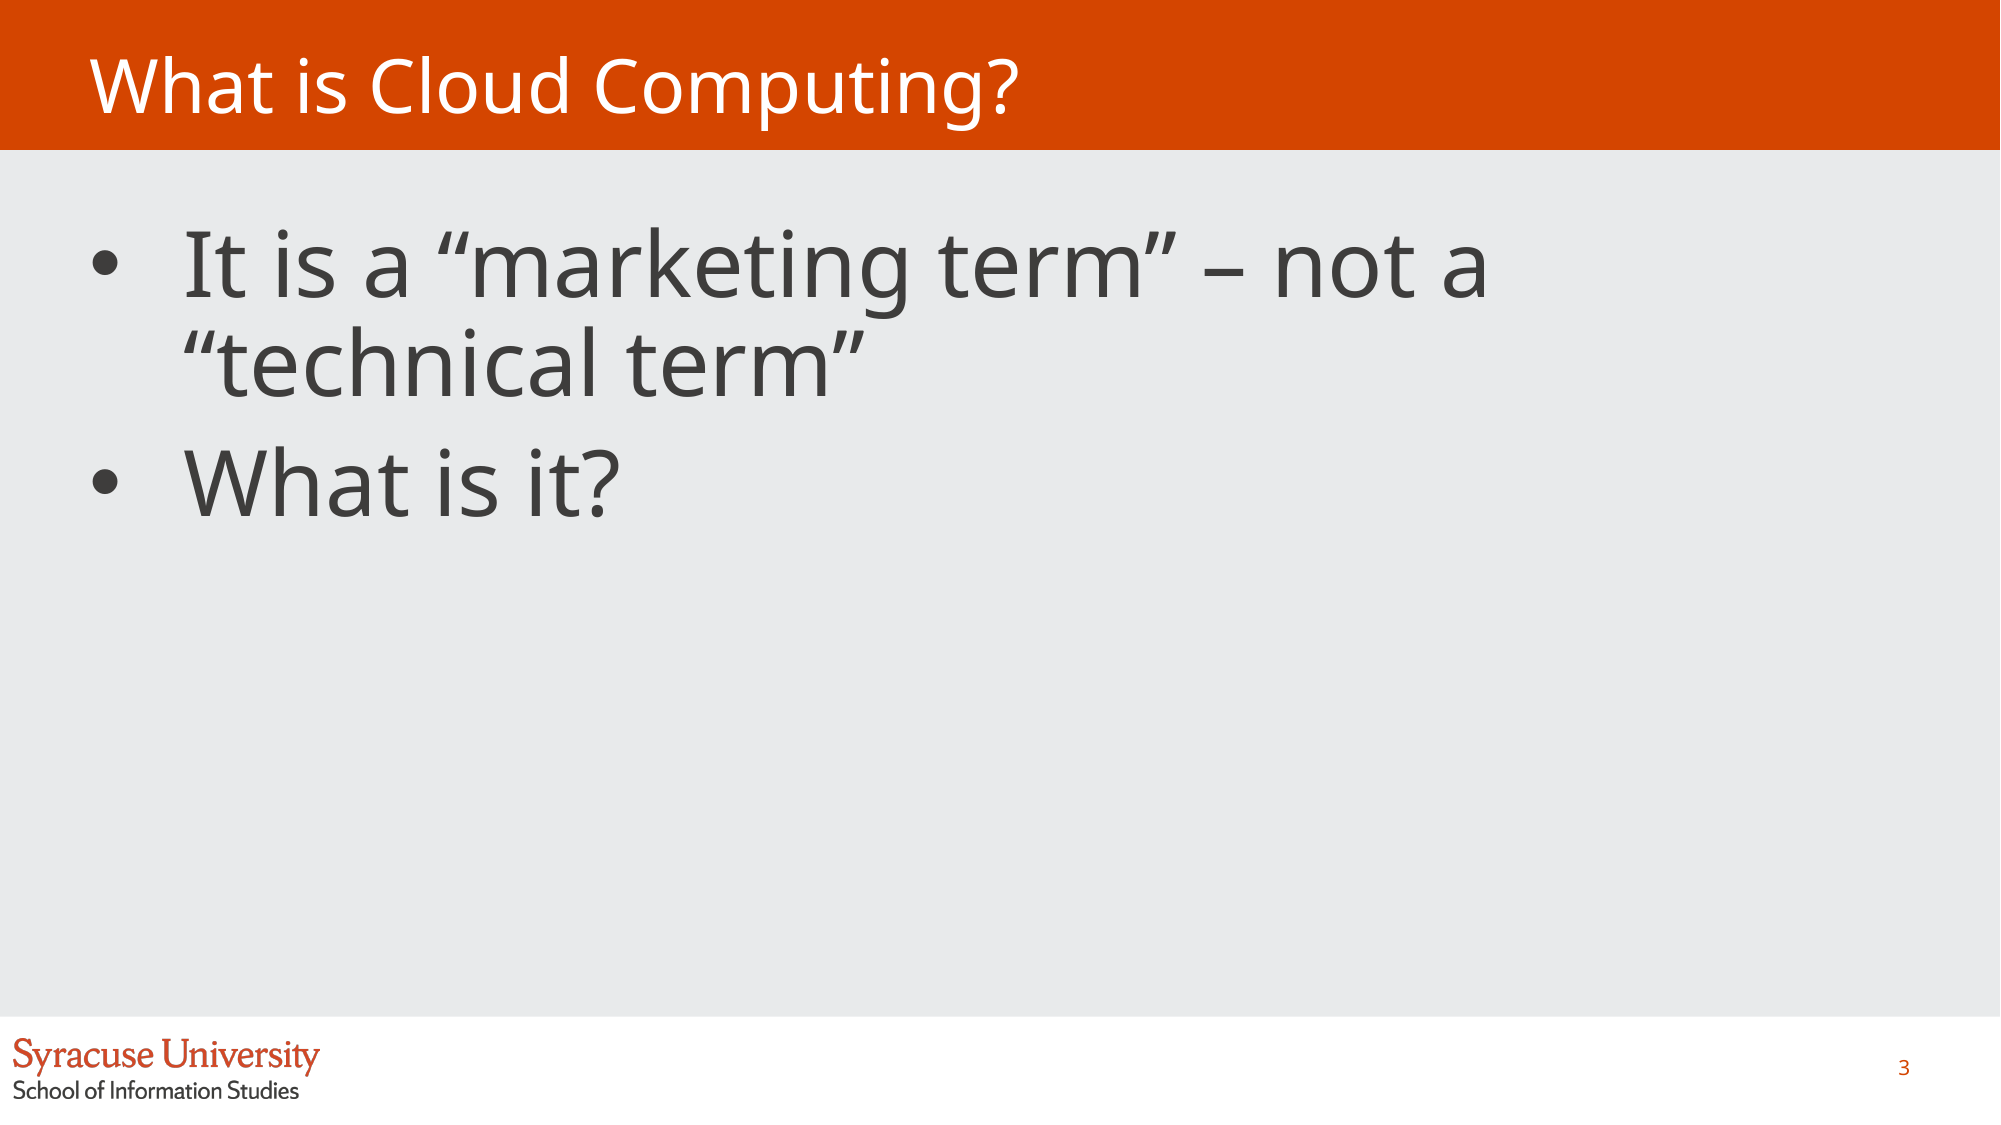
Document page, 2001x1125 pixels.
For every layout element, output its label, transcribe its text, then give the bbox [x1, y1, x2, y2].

slide_number 3 [1787, 1038, 1925, 1099]
picture [13, 1038, 320, 1099]
list It is a “marketing term” – not a “technical term” What is it? [75, 210, 1788, 965]
title What is Cloud Computing? [75, 41, 1925, 146]
